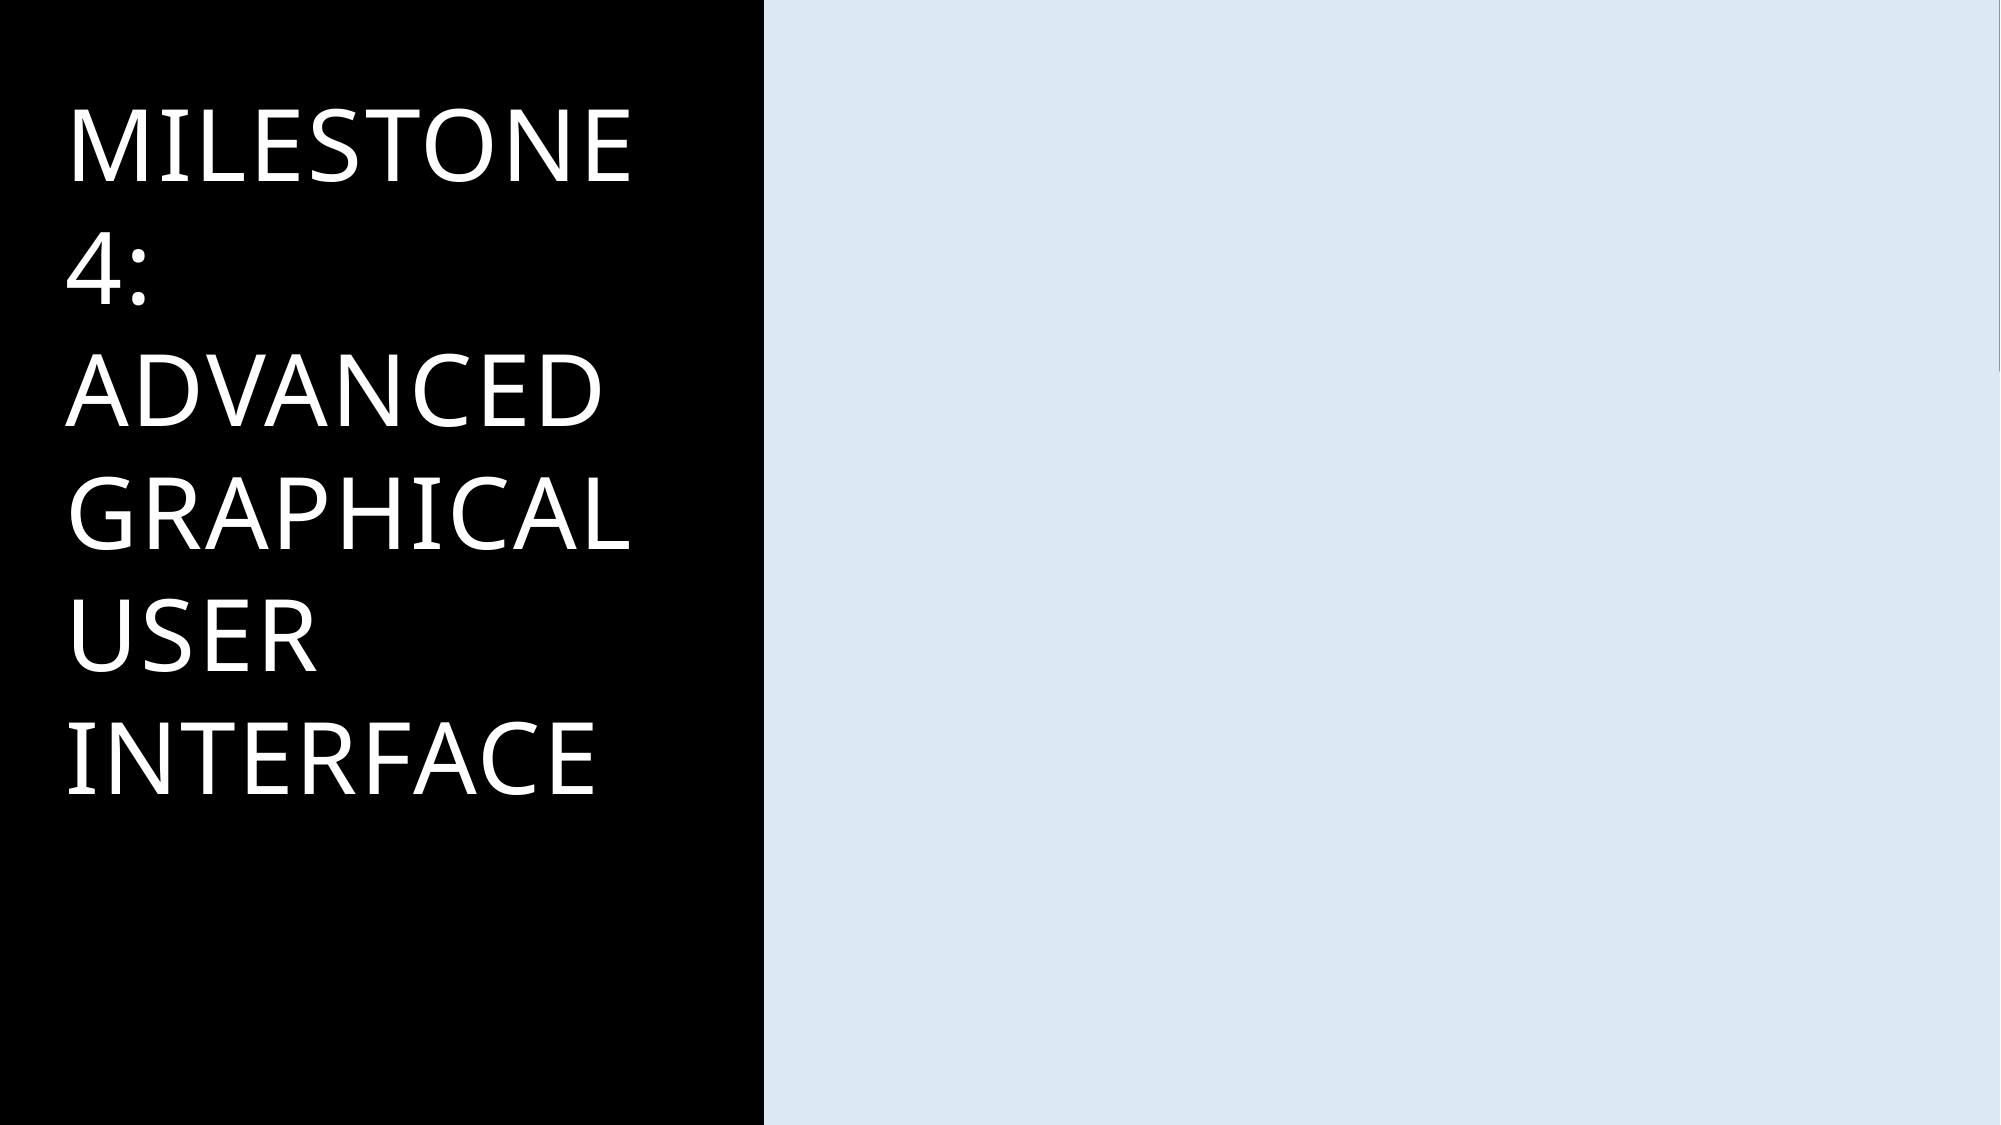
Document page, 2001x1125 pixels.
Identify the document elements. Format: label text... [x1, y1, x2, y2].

text_box Milestone 4: Advanced Graphical User Interface [50, 76, 694, 990]
text_box [765, 0, 2000, 1125]
text_box [0, 0, 765, 1125]
